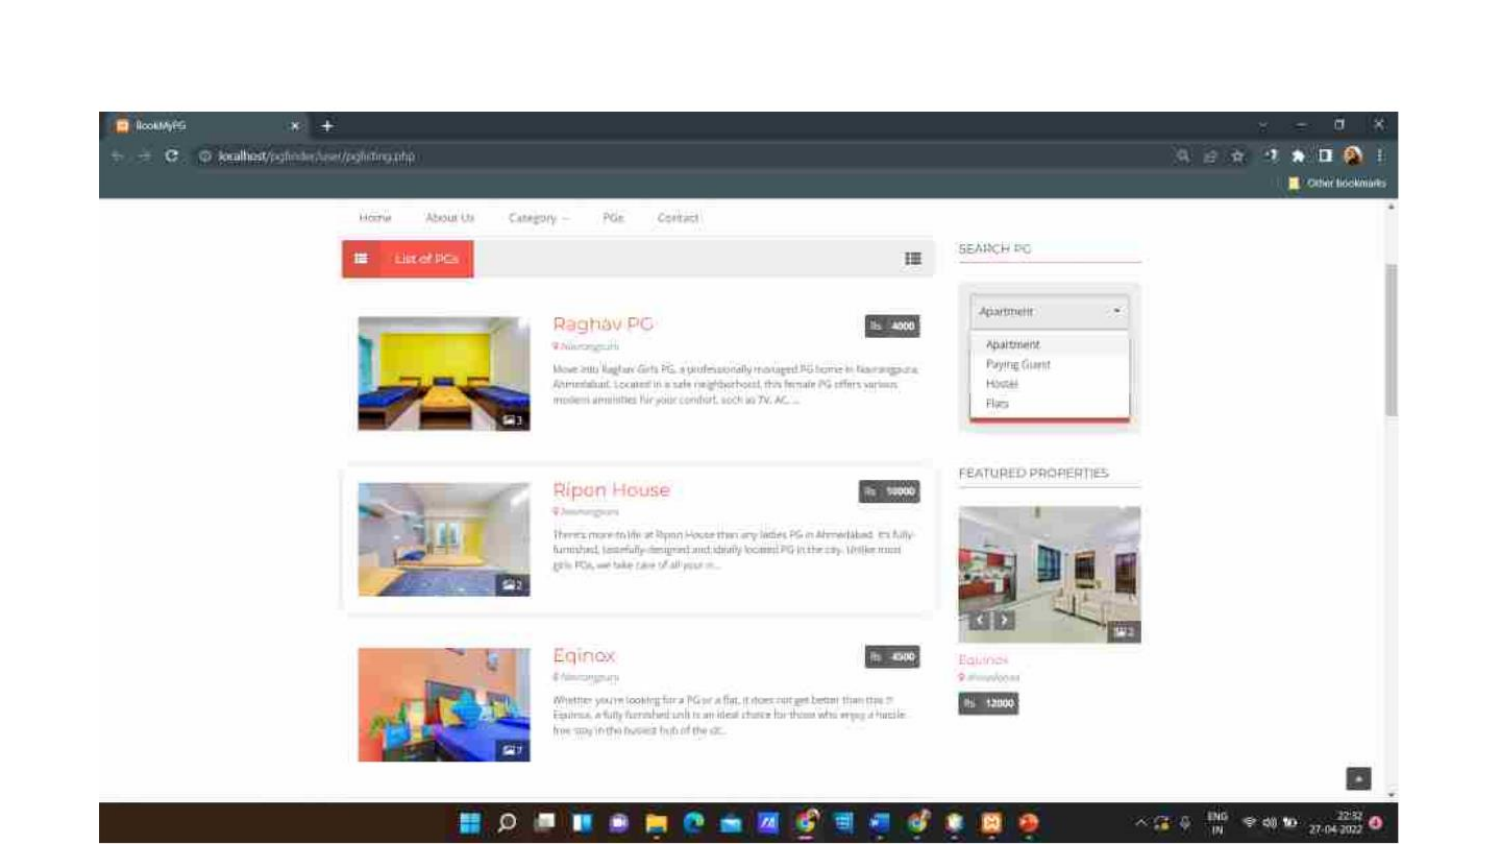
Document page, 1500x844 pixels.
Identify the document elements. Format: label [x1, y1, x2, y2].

text_box [0, 0, 1500, 844]
